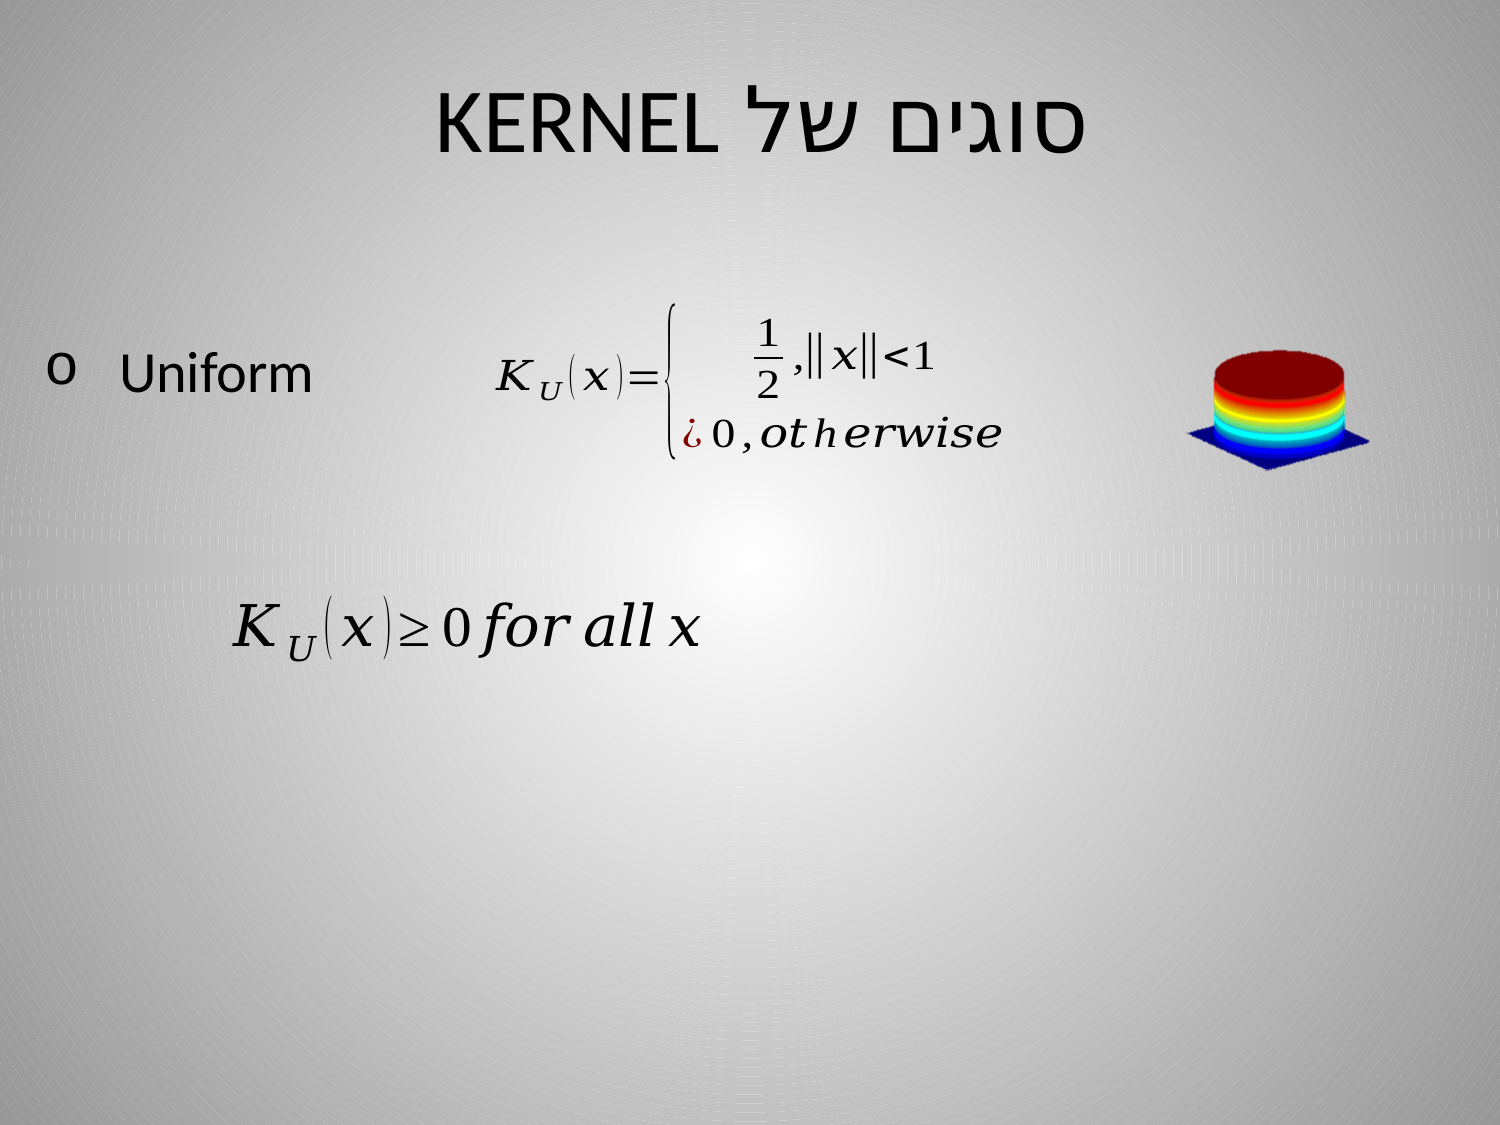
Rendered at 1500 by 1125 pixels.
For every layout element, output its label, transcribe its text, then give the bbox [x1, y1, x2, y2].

picture [1155, 311, 1395, 491]
text_box Uniform [29, 257, 1430, 622]
text_box סוגים של kernel [300, 62, 1225, 257]
